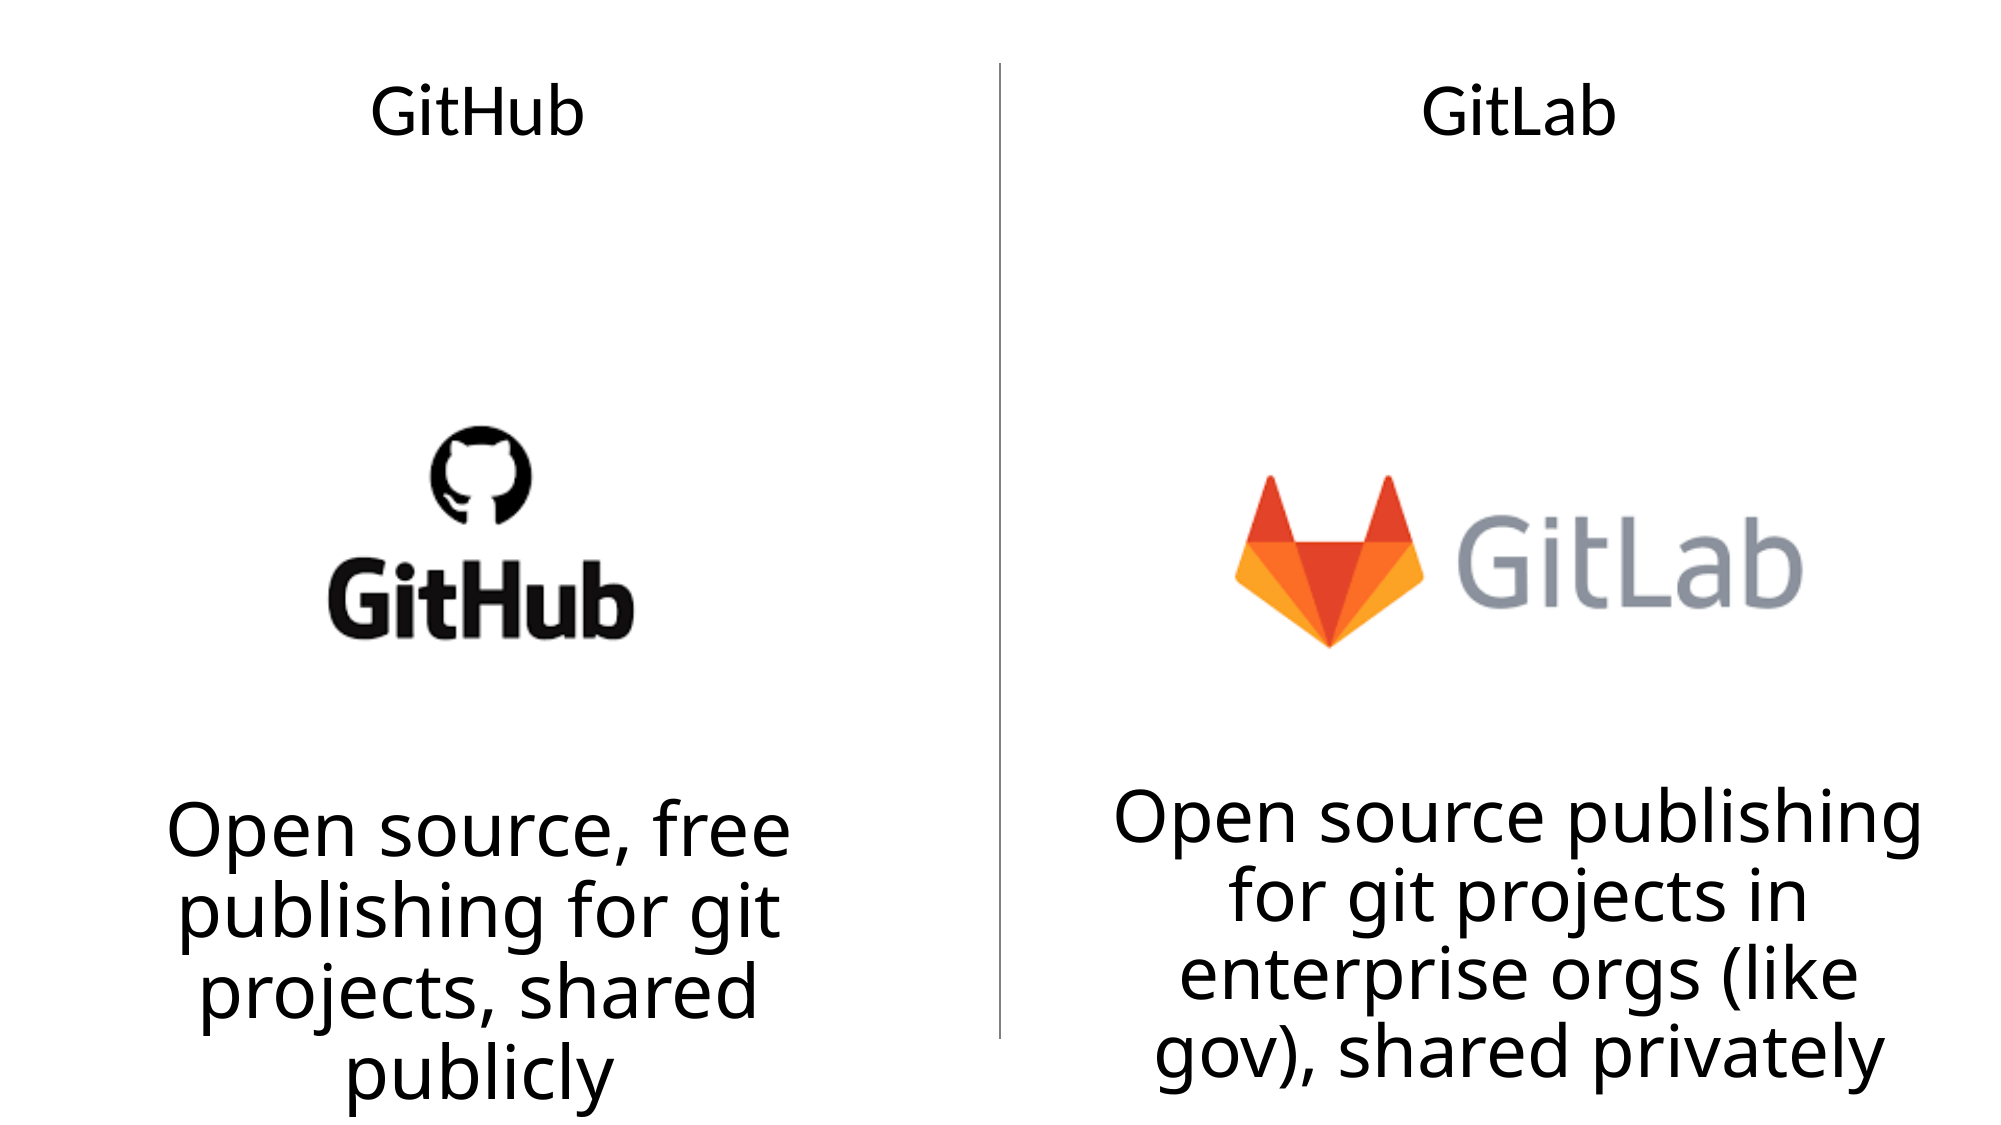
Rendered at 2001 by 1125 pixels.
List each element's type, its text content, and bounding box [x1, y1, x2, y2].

picture [154, 362, 803, 700]
picture [1167, 407, 1872, 718]
text_box Open source publishing for git projects in enterprise orgs (like gov), shared privately [1093, 673, 1946, 1110]
text_box GitLab [1342, 63, 1697, 250]
text_box GitHub [226, 63, 731, 200]
list Open source, free publishing for git projects, shared publicly [53, 673, 905, 1125]
